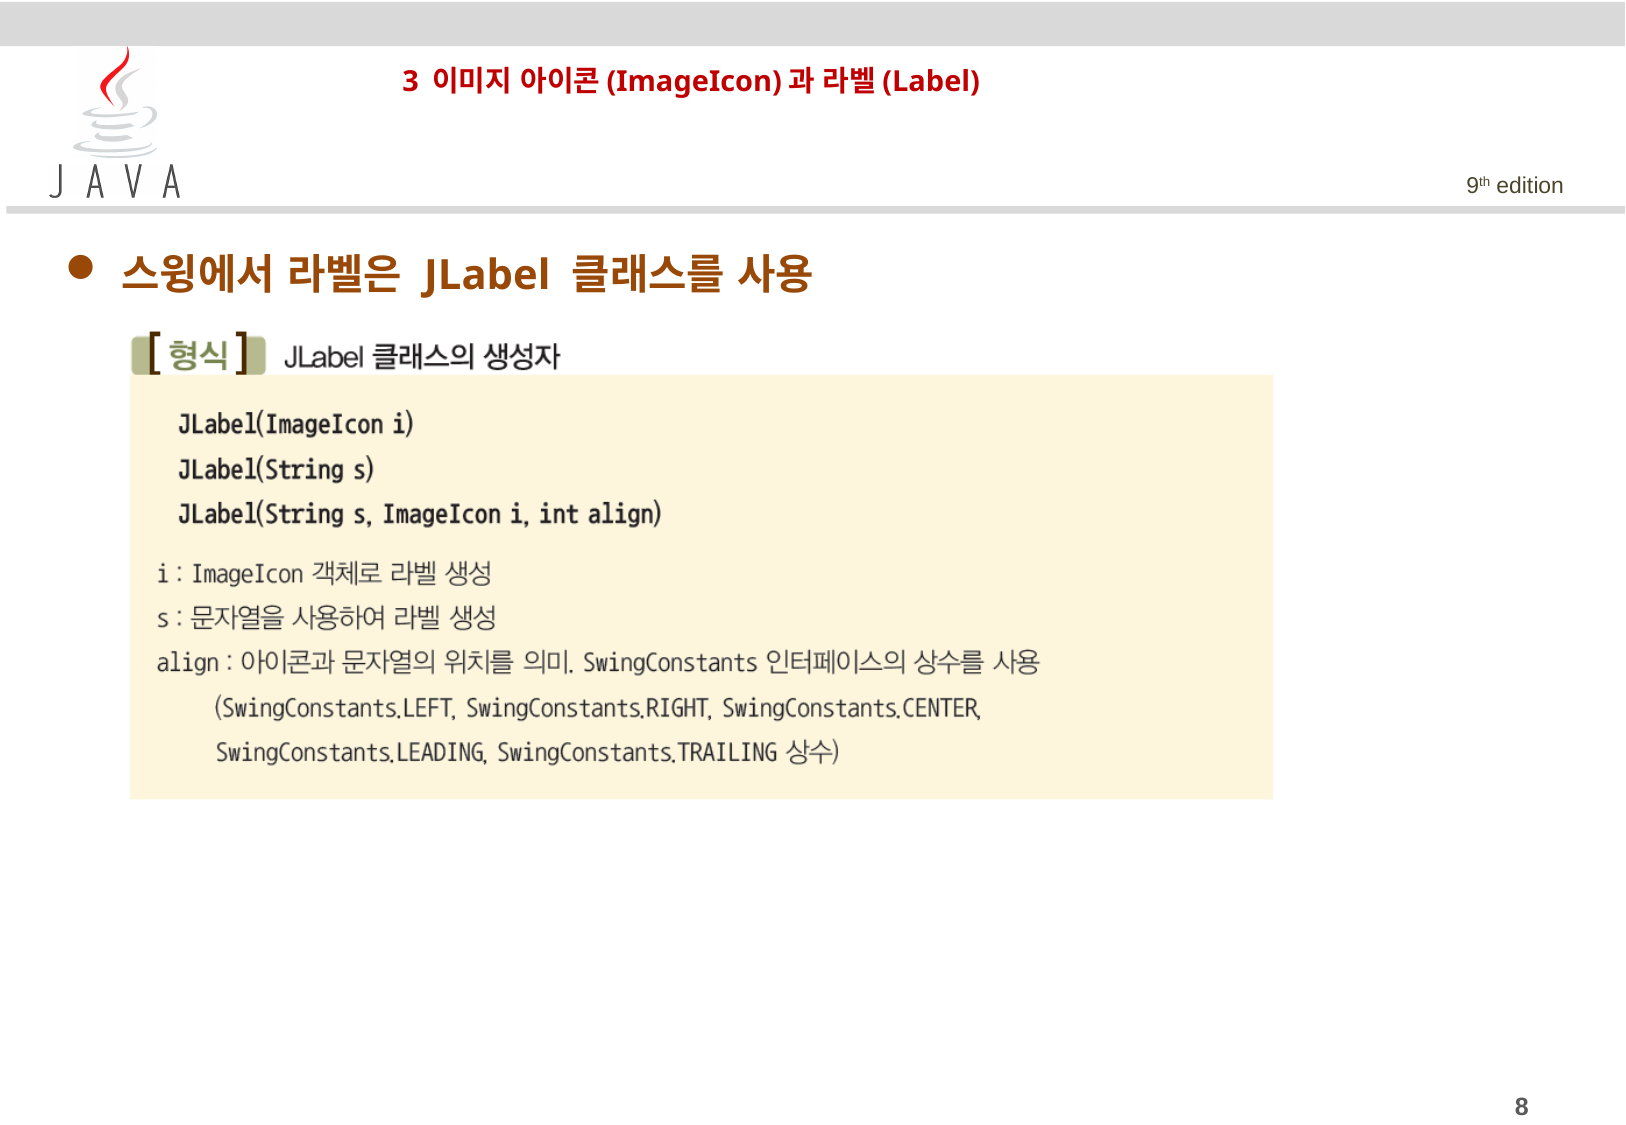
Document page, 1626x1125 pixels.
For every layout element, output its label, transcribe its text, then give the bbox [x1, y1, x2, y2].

picture [73, 46, 157, 158]
picture [87, 299, 1299, 838]
list 스윙에서 라벨은 JLabel 클래스를 사용 [48, 223, 1564, 1064]
slide_number 8 [1164, 1074, 1544, 1125]
title 3 이미지 아이콘(ImageIcon)과 라벨(Label) [387, 54, 1393, 105]
list [230, 50, 1588, 120]
picture [49, 164, 180, 198]
